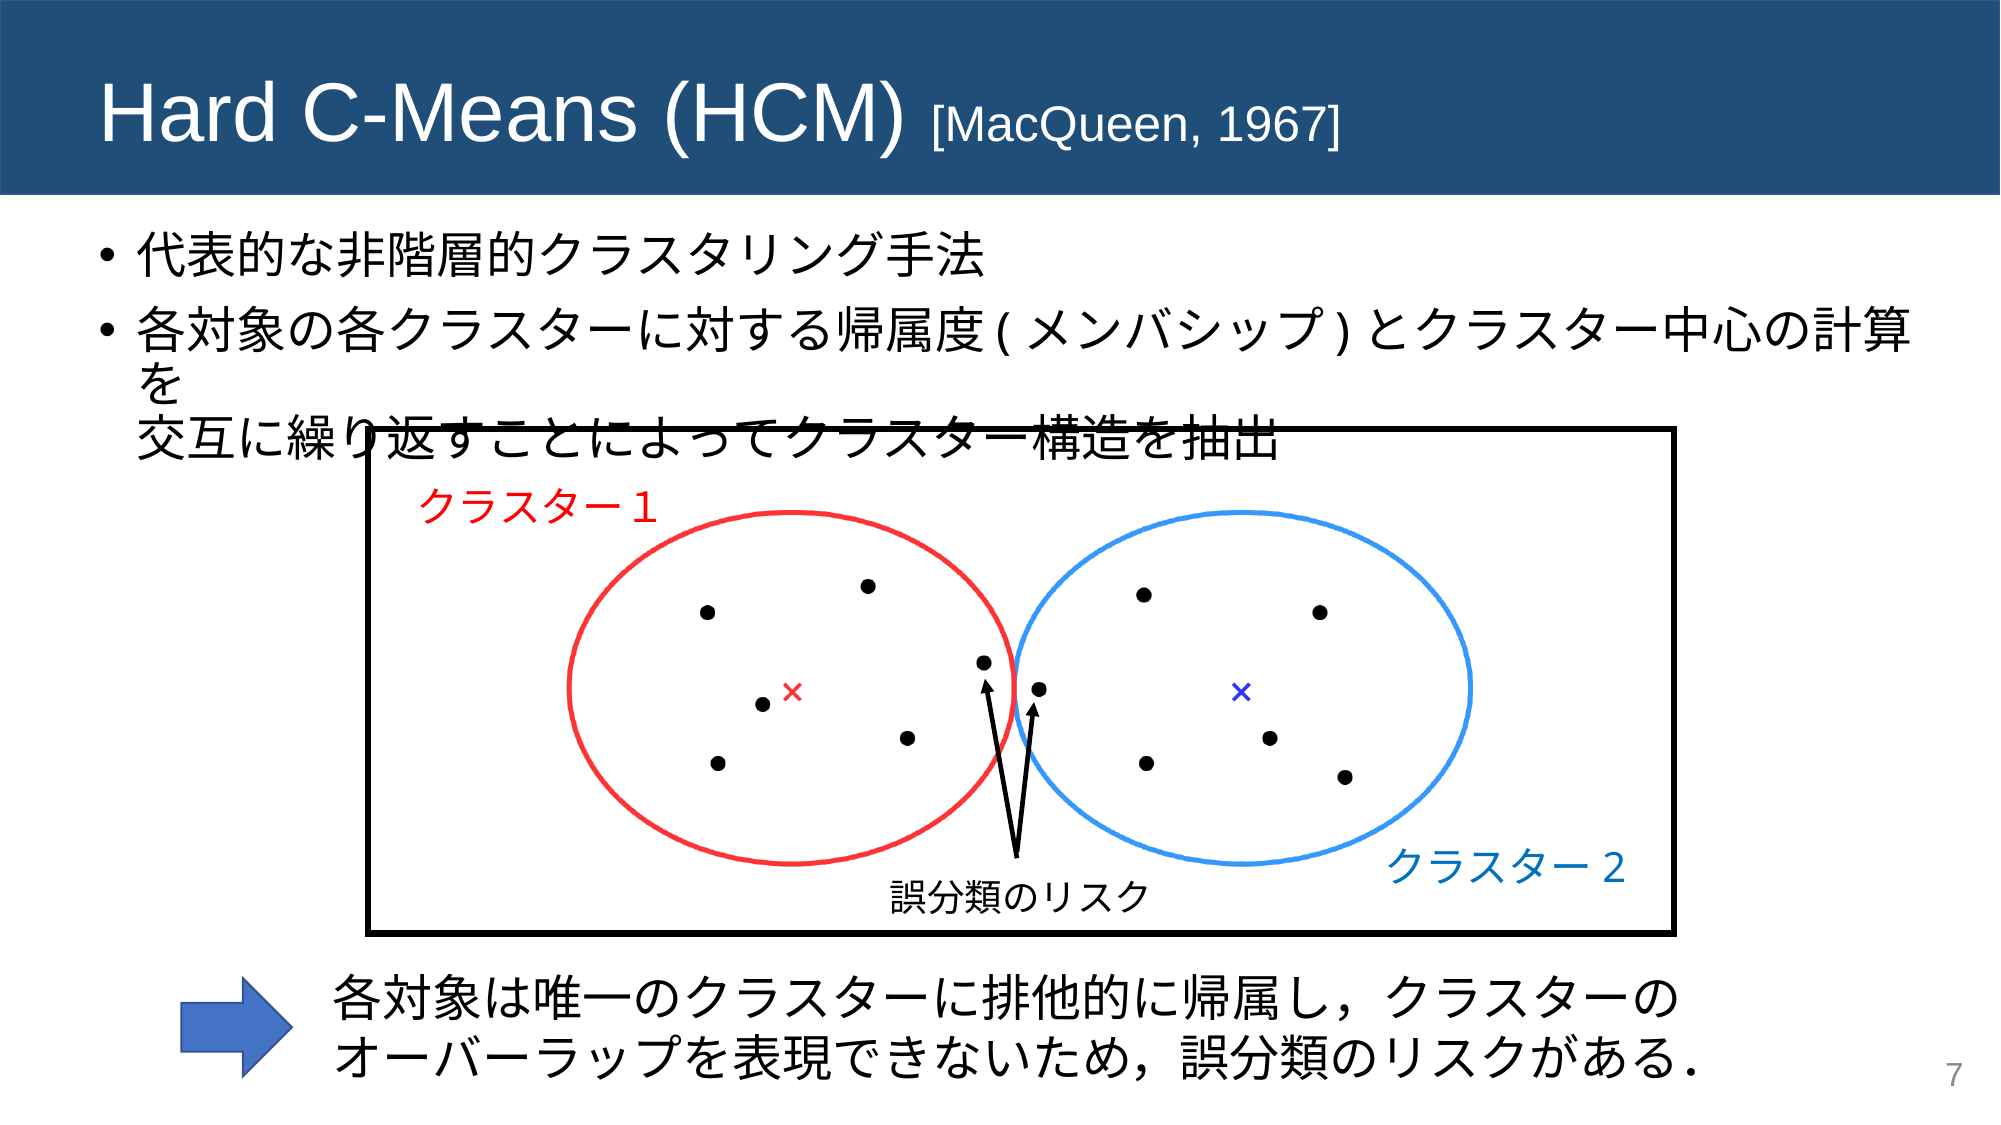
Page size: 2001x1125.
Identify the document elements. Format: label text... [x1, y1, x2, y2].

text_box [1016, 702, 1034, 853]
list 代表的な非階層的クラスタリング手法 各対象の各クラスターに対する帰属度(メンバシップ)とクラスター中心の計算を 交互に繰り返すことによってクラスター構造を抽出 [83, 222, 1957, 1015]
title Hard C-Means (HCM) [MacQueen, 1967] [83, 36, 1809, 194]
slide_number 7 [1528, 1042, 1979, 1103]
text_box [984, 678, 1017, 859]
text_box [180, 975, 294, 1079]
text_box [367, 428, 1675, 934]
text_box 各対象は唯一のクラスターに排他的に帰属し，クラスターの オーバーラップを表現できないため，誤分類のリスクがある． [317, 959, 1775, 1094]
picture [541, 483, 1499, 890]
text_box [0, 0, 2000, 195]
text_box 誤分類のリスク [874, 890, 1168, 926]
